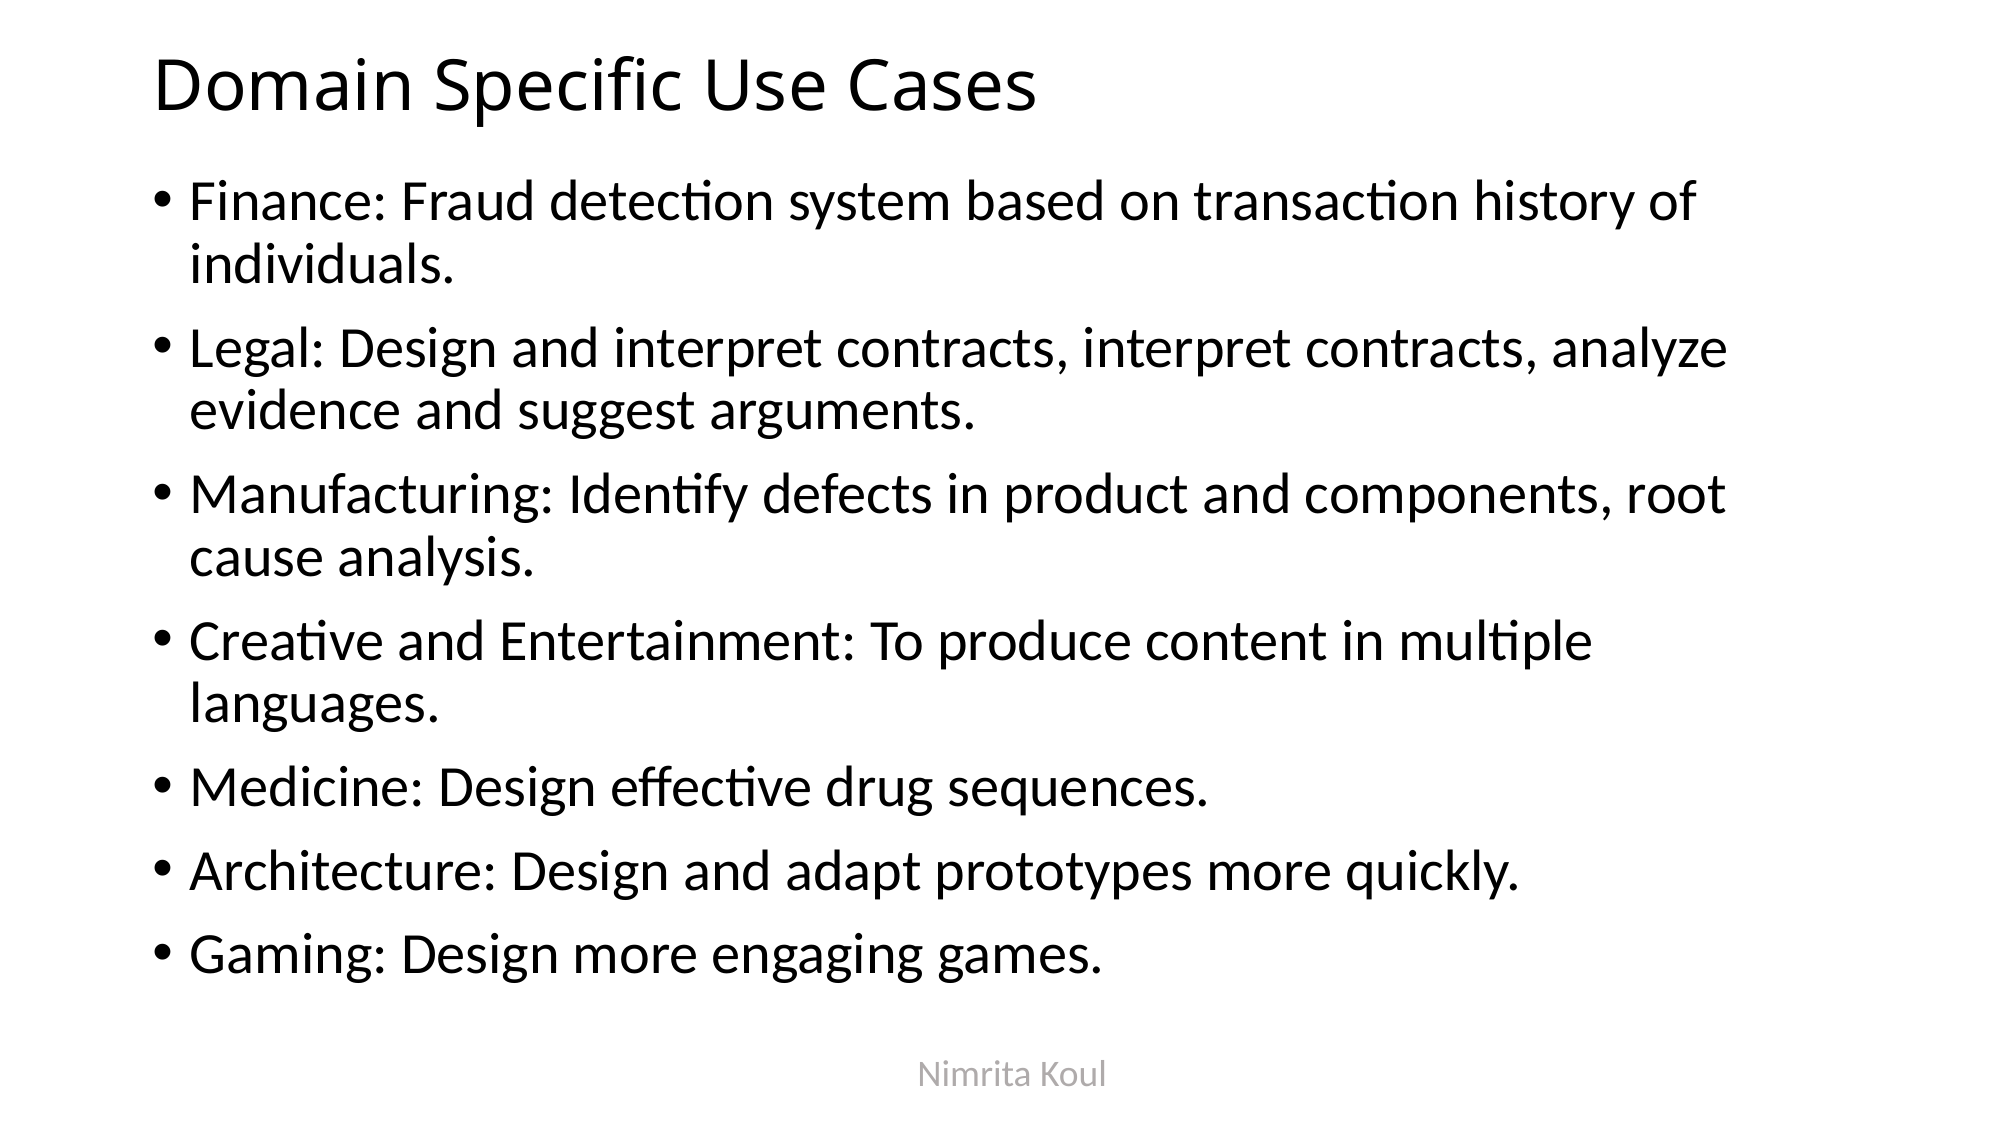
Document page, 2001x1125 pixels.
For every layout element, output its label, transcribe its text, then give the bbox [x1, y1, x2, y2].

list Finance: Fraud detection system based on transaction history of individuals. Legal: Design and interpret contracts, interpret contracts, analyze evidence and suggest arguments. Manufacturing: Identify defects in product and components, root cause analysis. Creative and Entertainment: To produce content in multiple languages. Medicine: Design effective drug sequences. Architecture: Design and adapt prototypes more quickly. Gaming: Design more engaging games. [137, 162, 1863, 1014]
title Domain Specific Use Cases [137, 41, 1863, 133]
